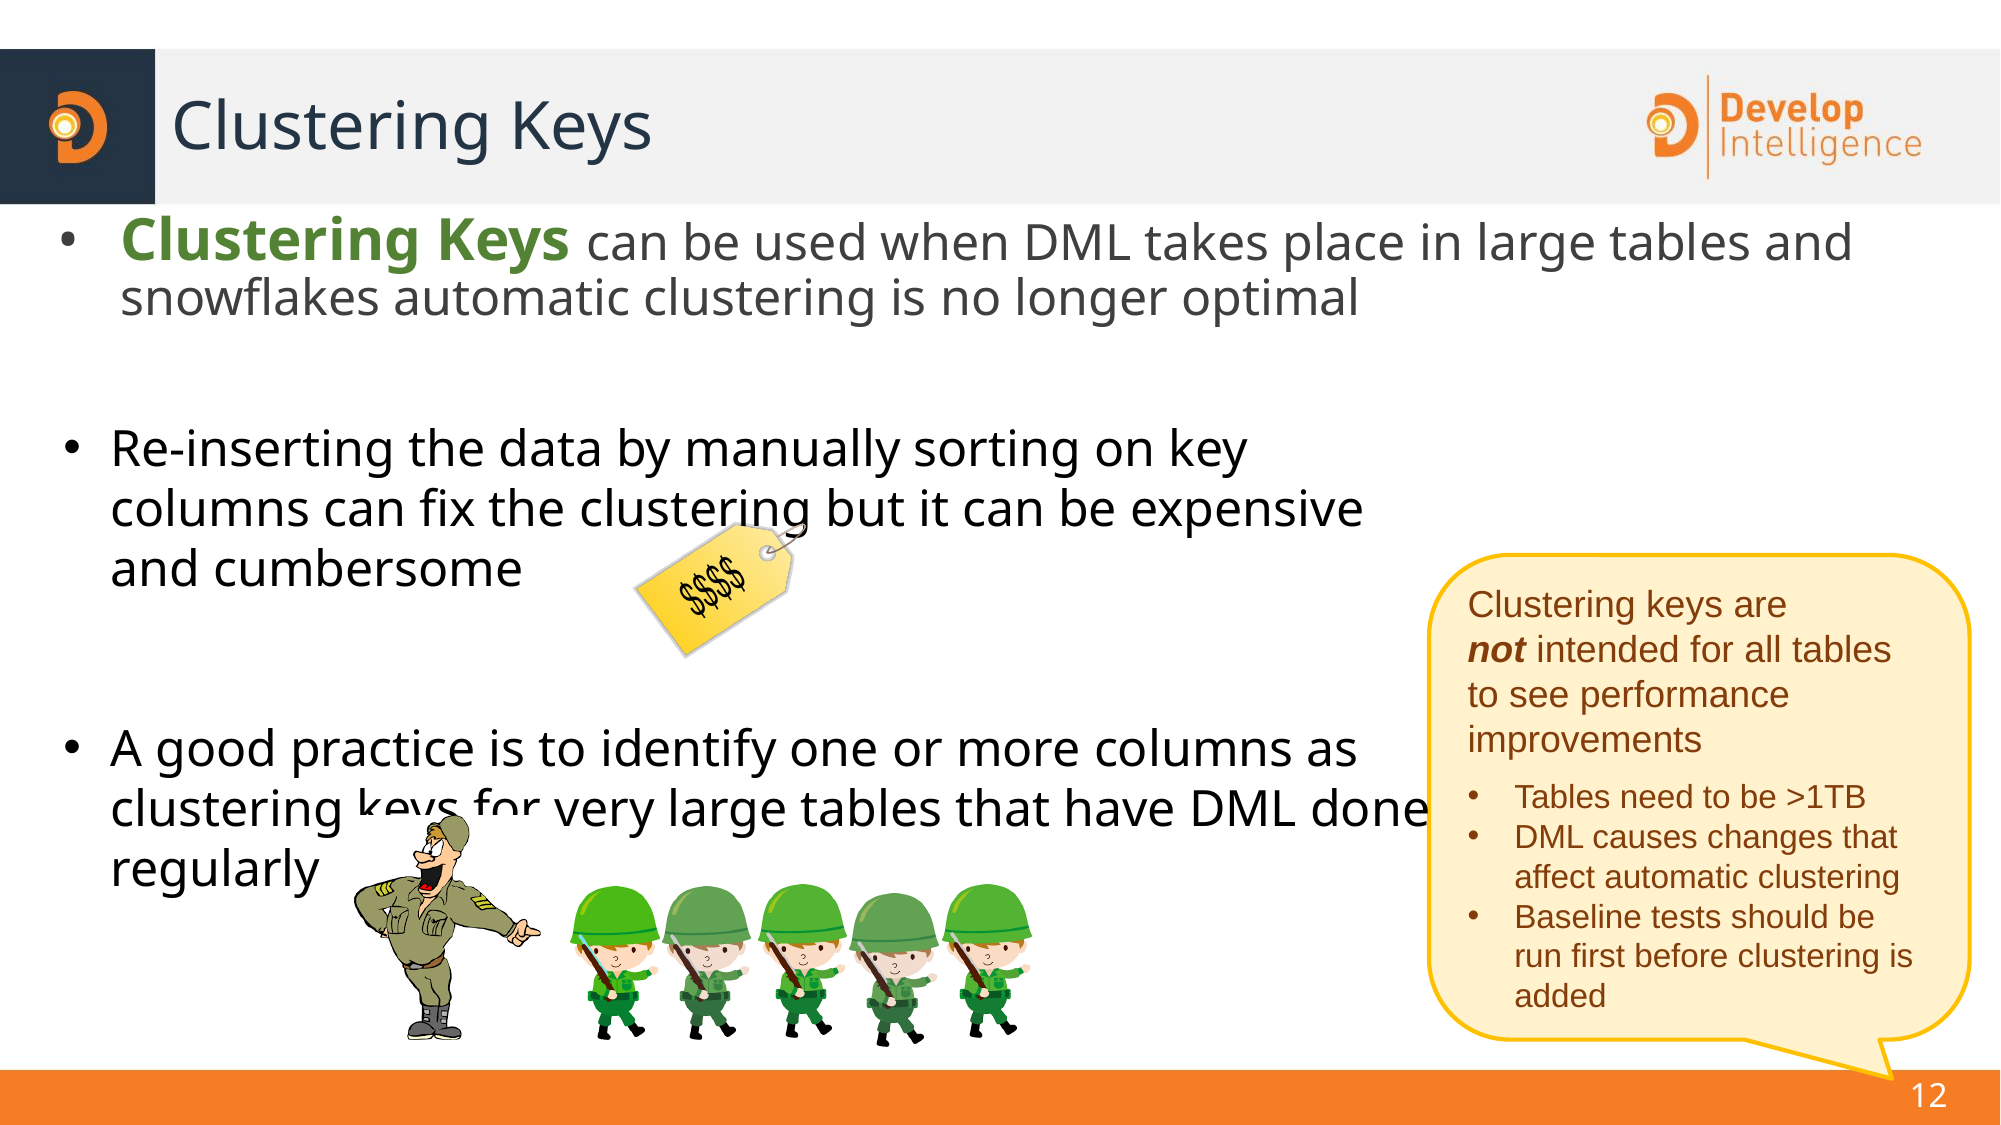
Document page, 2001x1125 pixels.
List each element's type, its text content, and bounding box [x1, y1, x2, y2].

slide_number 12 [1860, 1072, 1998, 1122]
text_box Clustering keys are not intended for all tables to see performance improvements Tables need to be >1TB DML causes changes that affect automatic clustering Baseline tests should be run first before clustering is added [1426, 552, 1972, 1081]
title Clustering Keys [156, 53, 1999, 203]
list Clustering Keys can be used when DML takes place in large tables and snowflakes automatic clustering is no longer optimal [30, 202, 1970, 398]
picture [0, 0, 2001, 1125]
text_box Re-inserting the data by manually sorting on key columns can fix the clustering but it can be expensive and cumbersome A good practice is to identify one or more columns as clustering keys for very large tables that have DML done regularly [48, 409, 1470, 949]
